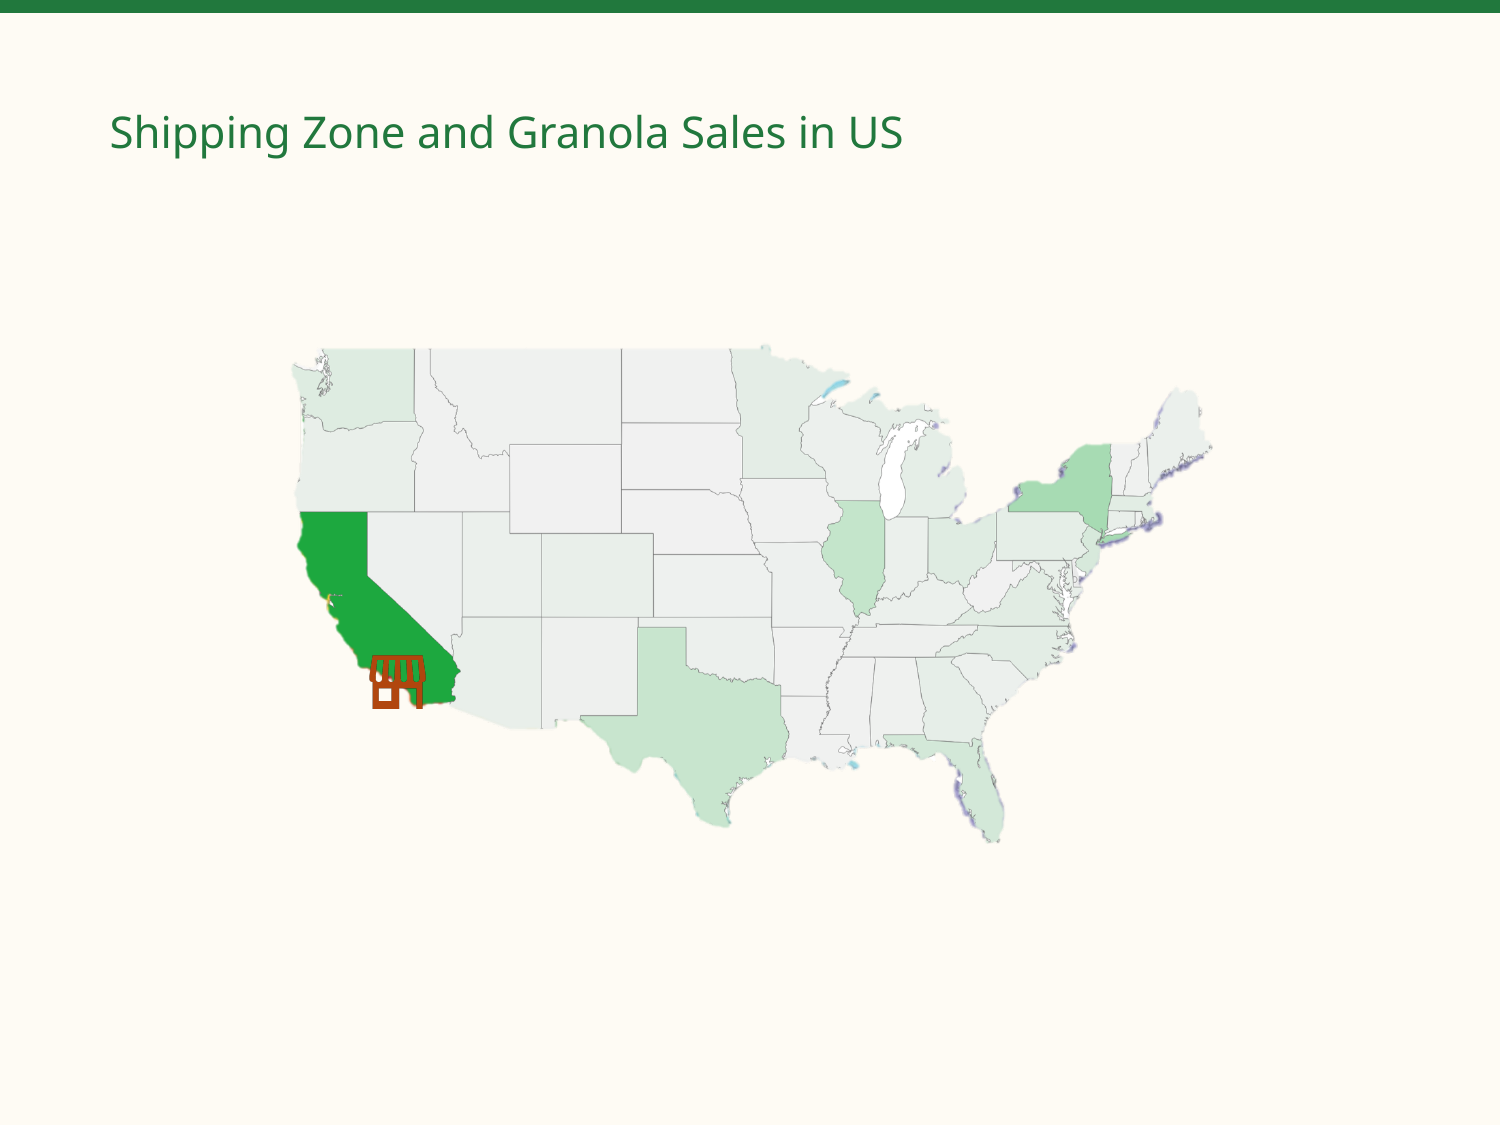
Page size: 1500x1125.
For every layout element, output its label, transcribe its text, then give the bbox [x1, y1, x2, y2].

text_box Shipping Zone and Granola Sales in US [94, 97, 920, 165]
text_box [273, 328, 1227, 865]
picture [296, 326, 1229, 916]
